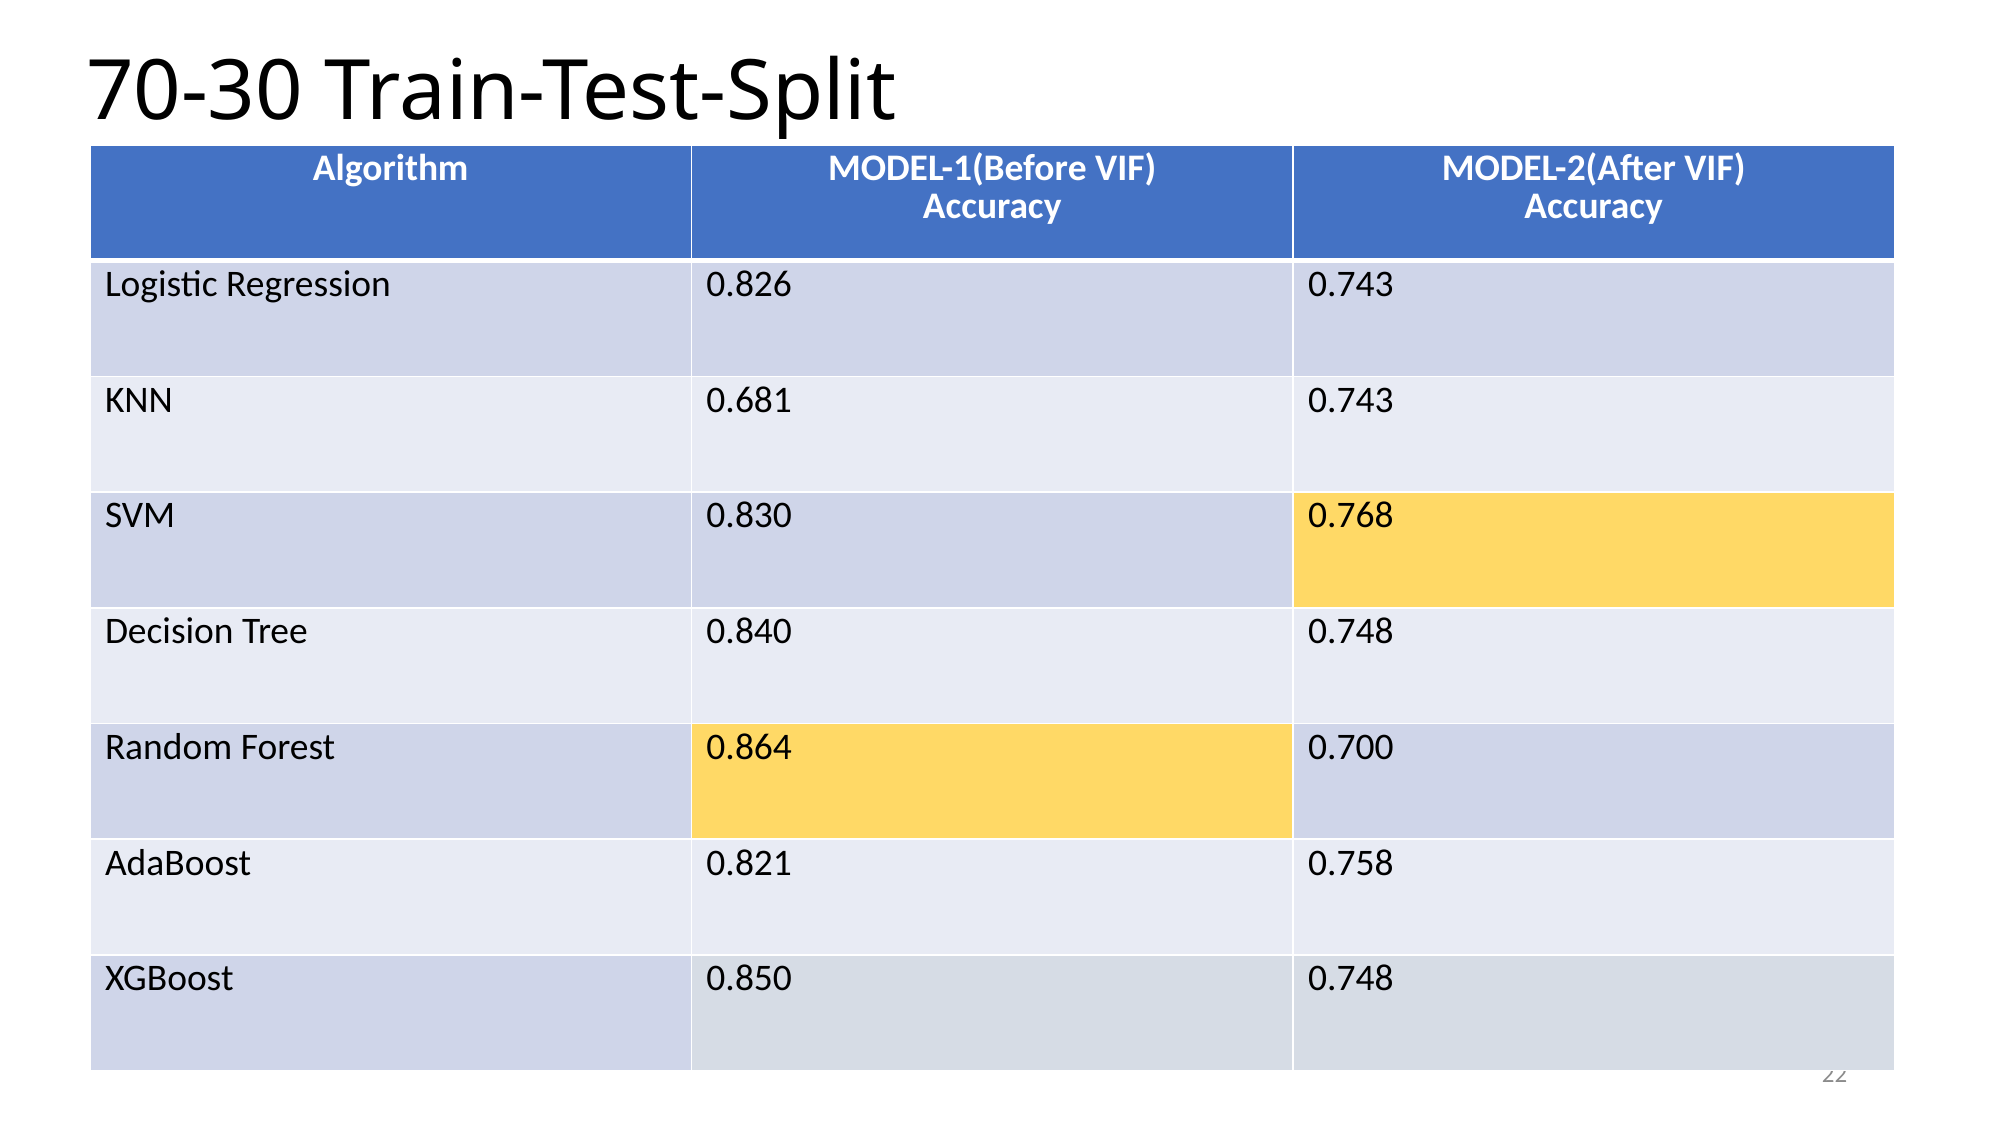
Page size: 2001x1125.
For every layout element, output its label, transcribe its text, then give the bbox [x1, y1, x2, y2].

table_cell 0.700 [1294, 724, 1894, 838]
table_cell KNN [91, 377, 691, 491]
table_cell 0.743 [1294, 377, 1894, 491]
text_box 70-30 Train-Test-Split [71, 28, 1196, 144]
table_cell 0.821 [692, 840, 1292, 954]
table_cell 0.748 [1294, 609, 1894, 723]
table_cell 0.830 [692, 493, 1292, 607]
table_header MODEL-2(After VIF) Accuracy [1294, 146, 1894, 258]
table_cell SVM [91, 493, 691, 607]
table_cell AdaBoost [91, 840, 691, 954]
table_cell 0.840 [692, 609, 1292, 723]
table_cell 0.826 [692, 263, 1292, 376]
table_cell 0.758 [1294, 840, 1894, 954]
table_cell Random Forest [91, 724, 691, 838]
table_cell 0.681 [692, 377, 1292, 491]
slide_number 22 [1412, 1042, 1863, 1103]
table_header Algorithm [91, 146, 691, 258]
table_cell 0.864 [692, 724, 1292, 838]
table_cell 0.850 [692, 956, 1292, 1070]
table_cell Decision Tree [91, 609, 691, 723]
table_cell 0.768 [1294, 493, 1894, 607]
table_header MODEL-1(Before VIF) Accuracy [692, 146, 1292, 258]
table_cell 0.743 [1294, 263, 1894, 376]
table_cell XGBoost [91, 956, 691, 1070]
table_cell 0.748 [1294, 956, 1894, 1070]
table_cell Logistic Regression [91, 263, 691, 376]
